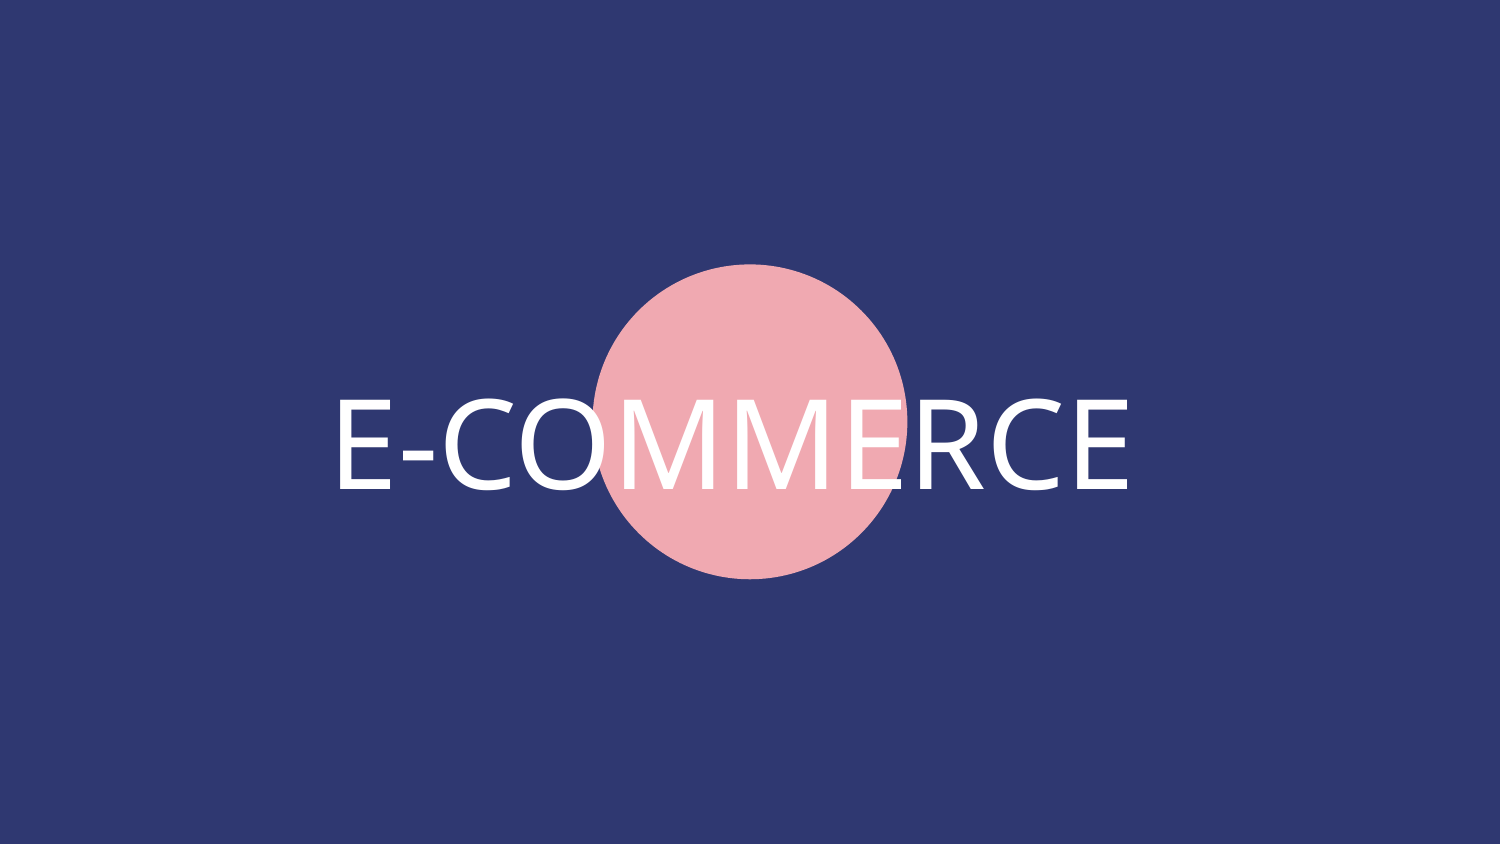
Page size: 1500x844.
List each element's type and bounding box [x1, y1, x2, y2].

text_box [313, 264, 1220, 580]
